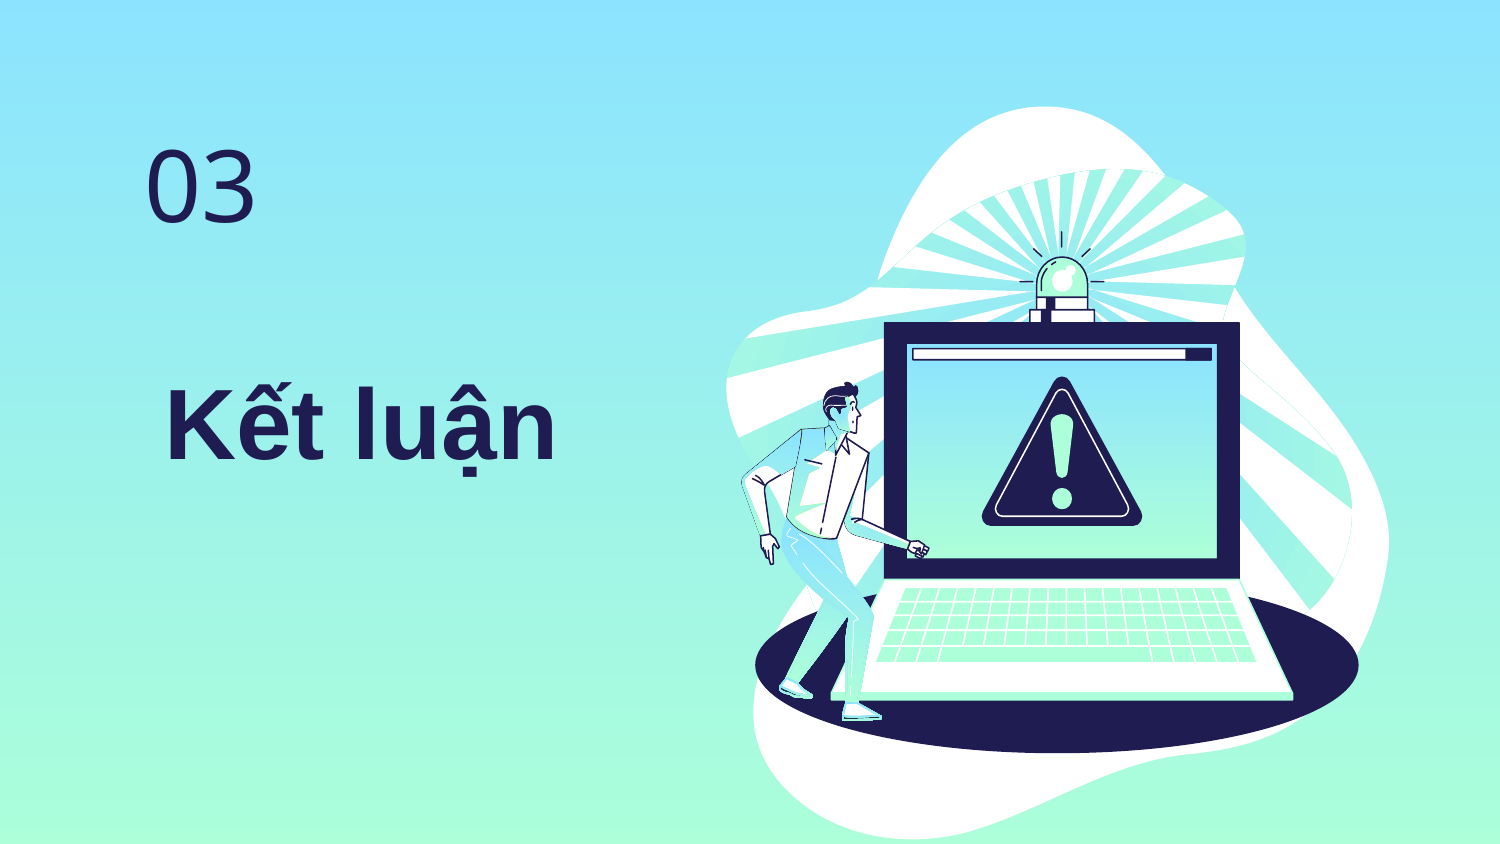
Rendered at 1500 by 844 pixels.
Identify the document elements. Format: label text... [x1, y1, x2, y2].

title 03 [129, 127, 566, 258]
text_box [932, 106, 1159, 167]
text_box [765, 762, 1147, 840]
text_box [703, 168, 1380, 754]
text_box Kết luận [149, 282, 697, 557]
text_box [1384, 506, 1390, 581]
